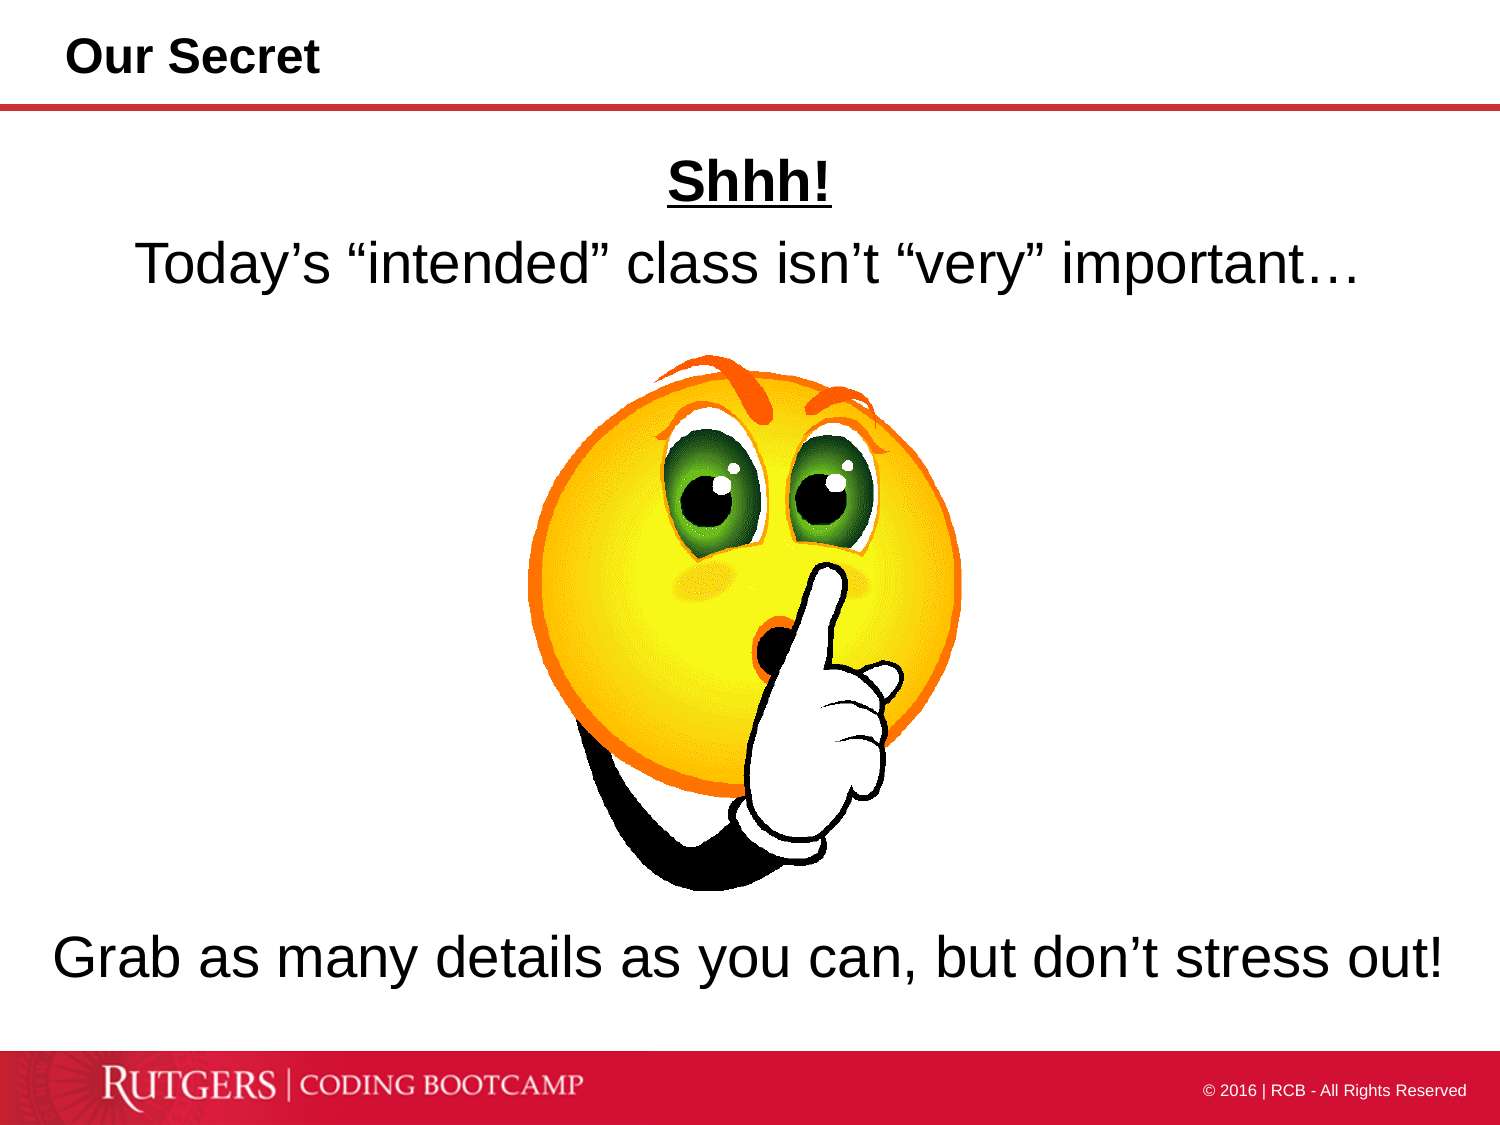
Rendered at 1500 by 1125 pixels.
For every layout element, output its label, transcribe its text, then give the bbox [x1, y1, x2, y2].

text_box © 2016 | RCB - All Rights Reserved [1024, 1072, 1483, 1108]
text_box Shhh! Today’s “intended” class isn’t “very” important… Grab as many details as you can, but don’t stress out! [0, 128, 1500, 1055]
text_box Our Secret [50, 16, 913, 91]
picture [526, 353, 973, 892]
picture [0, 1051, 651, 1125]
text_box [654, 1055, 1500, 1125]
text_box [0, 0, 1500, 104]
